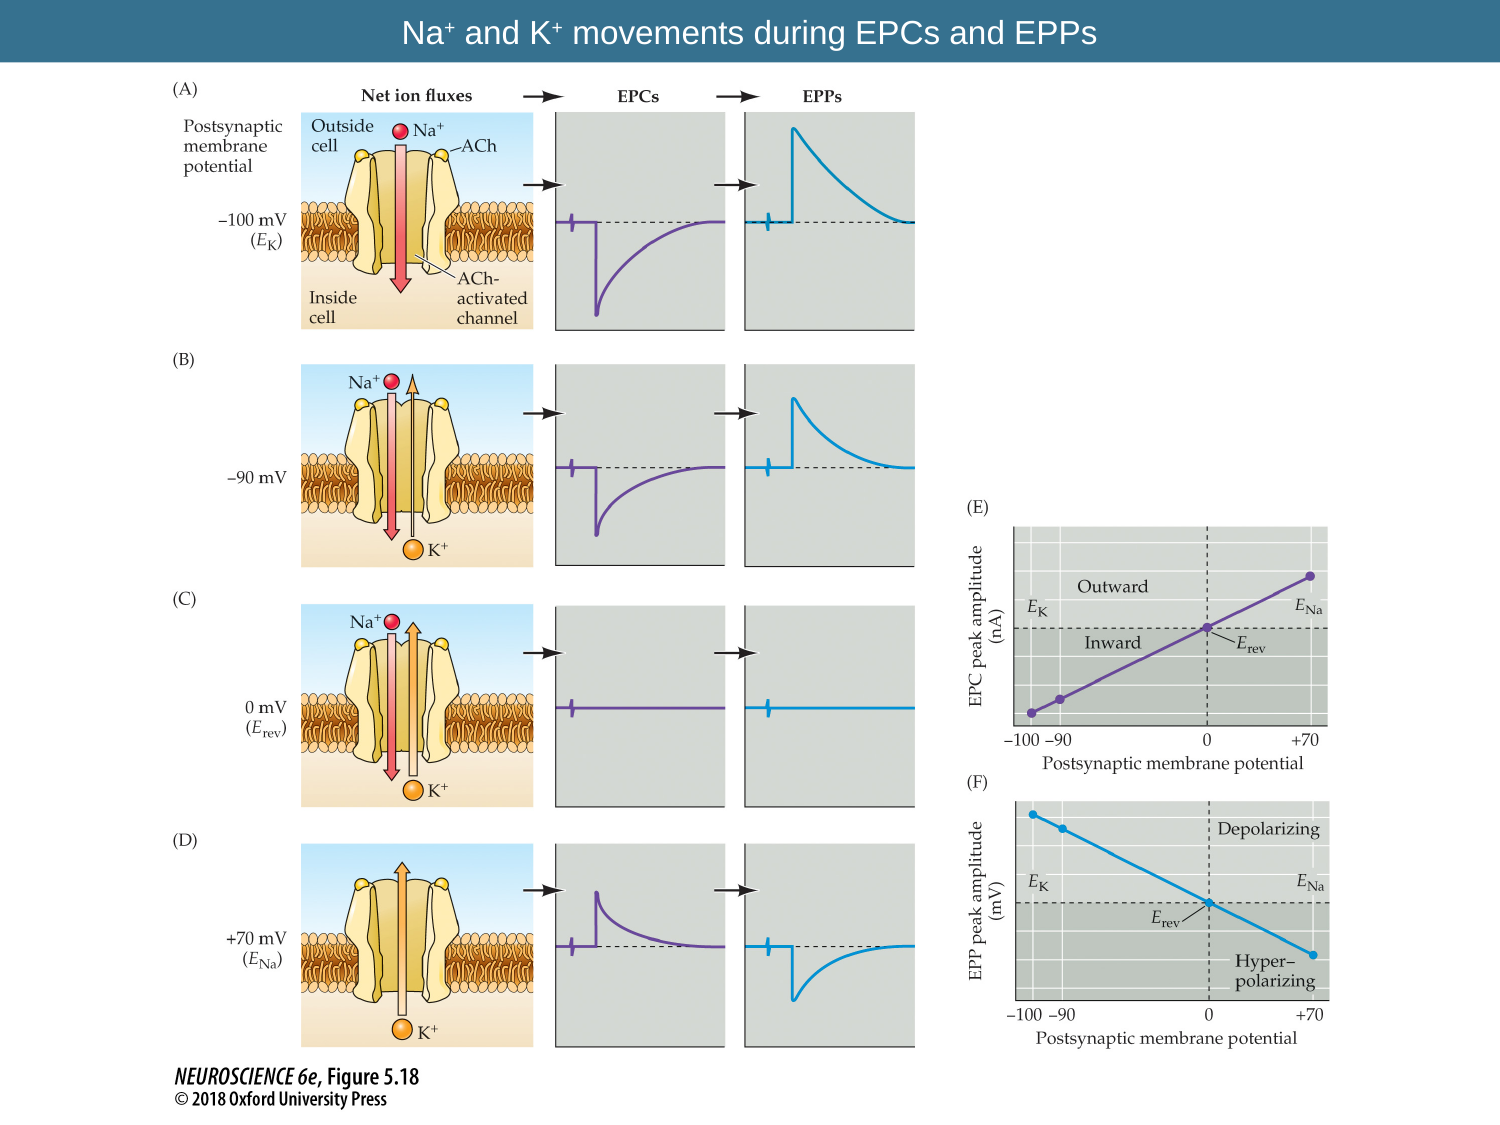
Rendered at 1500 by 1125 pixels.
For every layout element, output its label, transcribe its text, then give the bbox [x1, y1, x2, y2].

picture [163, 74, 1337, 1113]
title Na+ and K+ movements during EPCs and EPPs [0, 0, 1500, 63]
